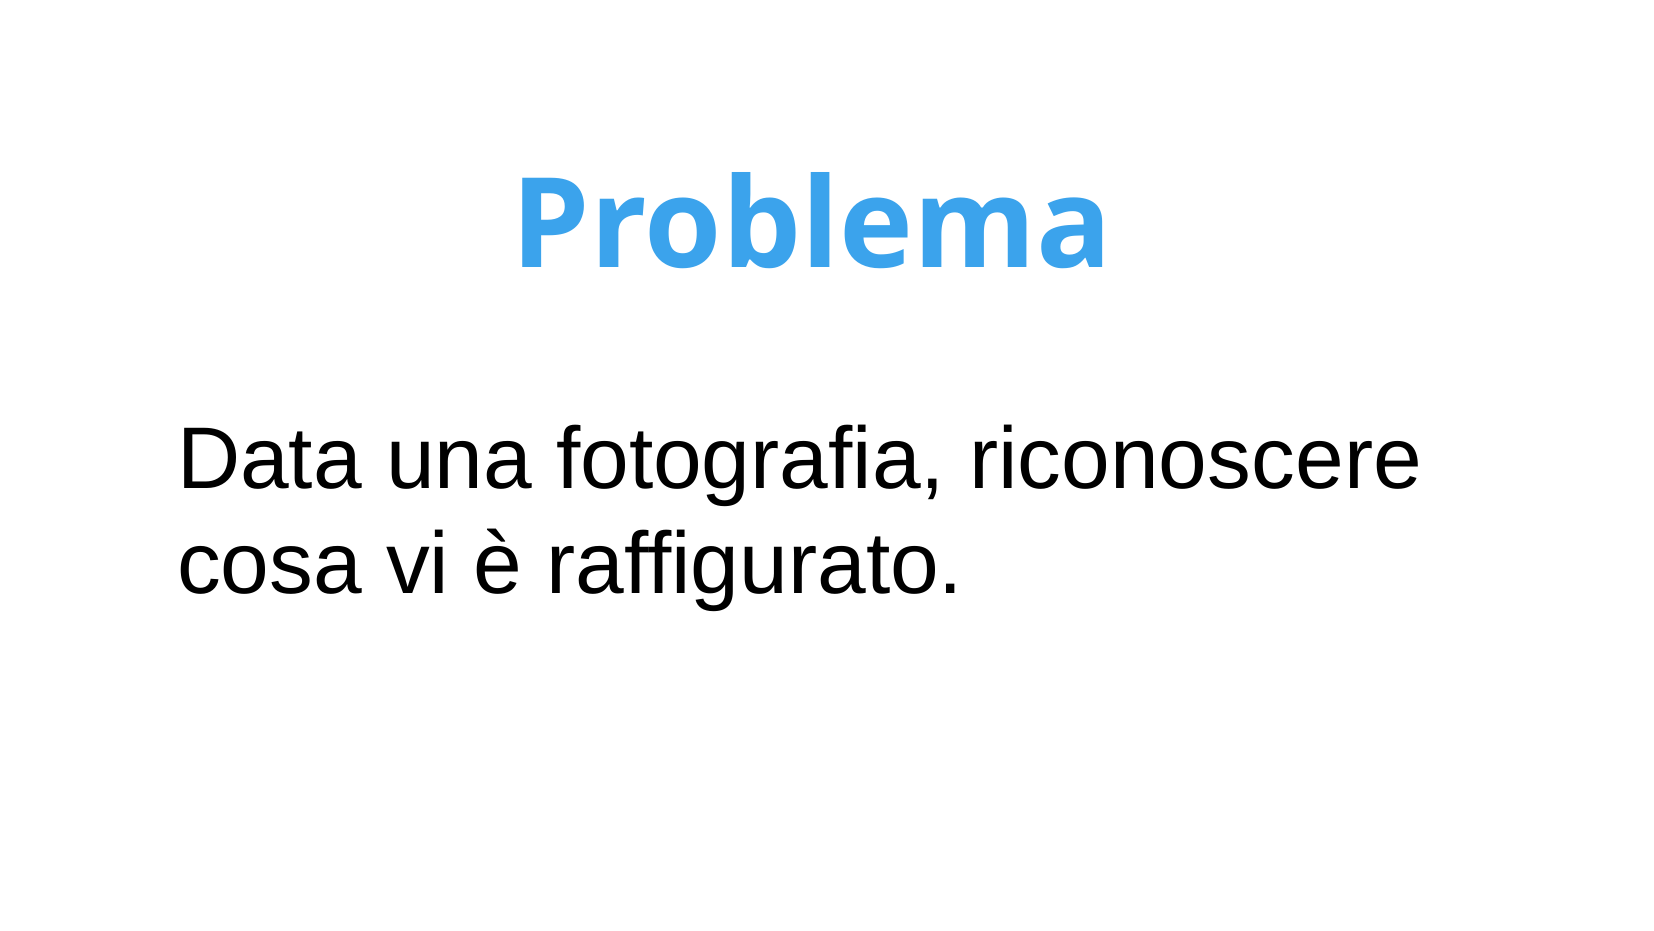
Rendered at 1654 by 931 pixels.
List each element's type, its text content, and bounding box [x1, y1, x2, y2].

subtitle Data una fotografia, riconoscere cosa vi è raffigurato. [177, 236, 1476, 776]
title Problema [147, 140, 1476, 295]
